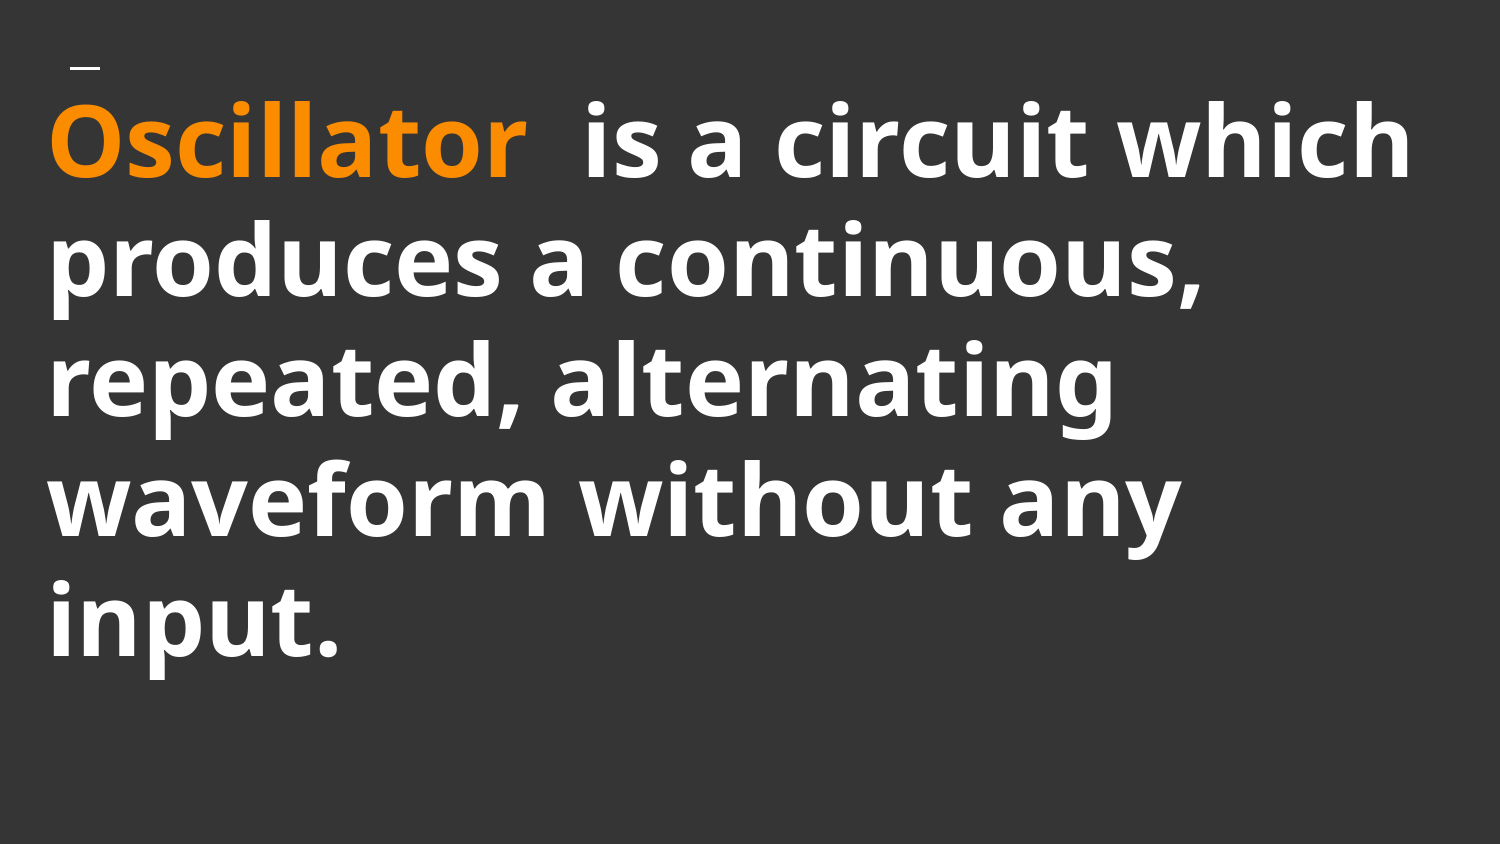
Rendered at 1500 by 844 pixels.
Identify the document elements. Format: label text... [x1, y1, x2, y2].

title Oscillator is a circuit which produces a continuous, repeated, alternating waveform without any input. [31, 62, 1447, 692]
